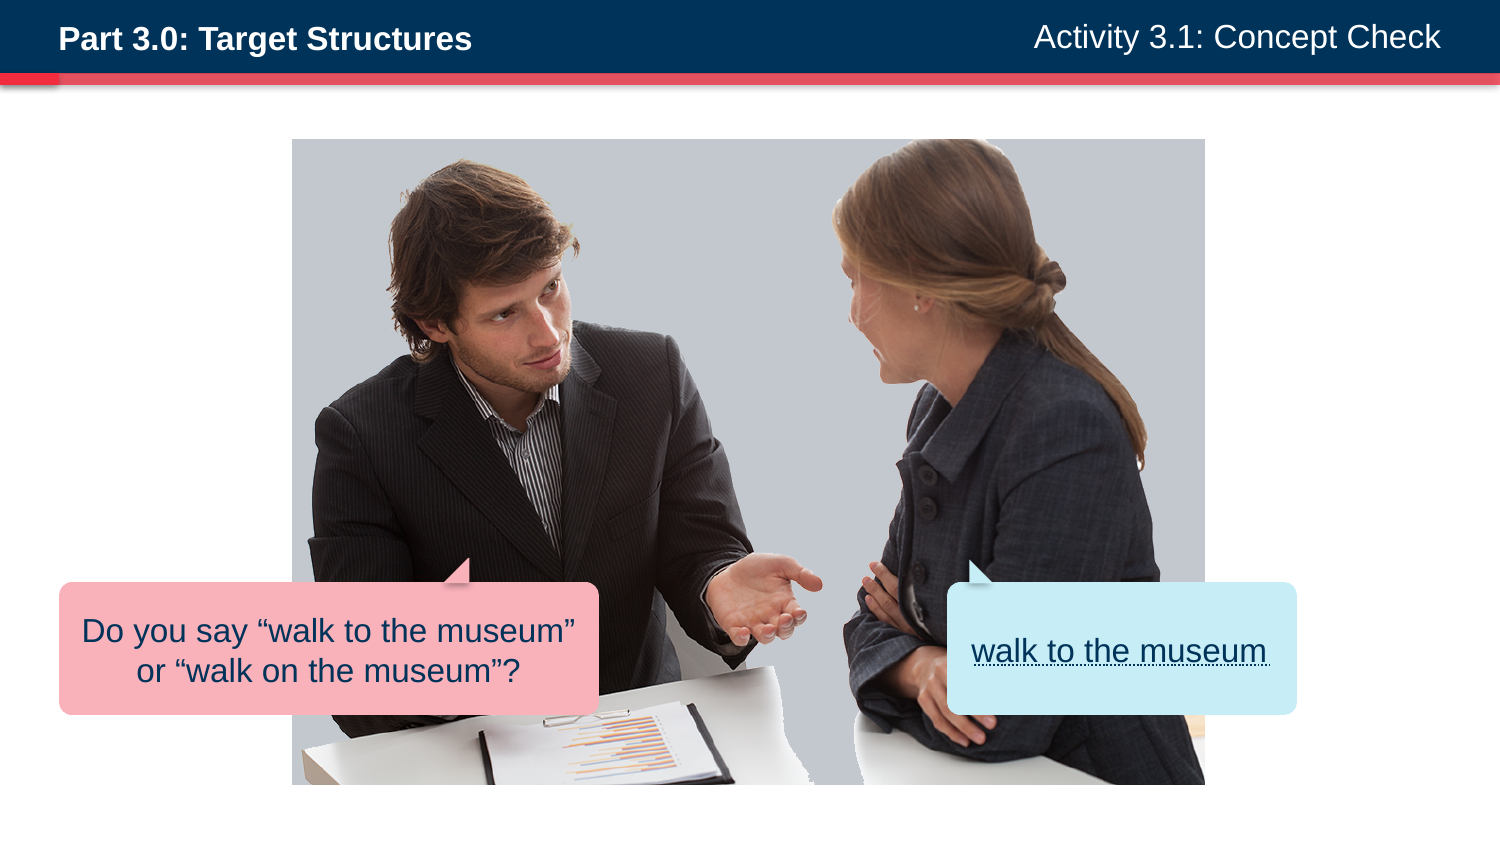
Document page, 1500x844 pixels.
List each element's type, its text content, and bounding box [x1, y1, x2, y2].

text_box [71, 558, 586, 703]
text_box Part 3.0: Target Structures [58, 17, 907, 58]
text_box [960, 559, 1285, 703]
text_box Activity 3.1: Concept Check [910, 15, 1442, 59]
text_box [0, 72, 60, 86]
picture [291, 139, 1206, 785]
text_box [60, 72, 1500, 86]
text_box [0, 0, 1500, 72]
